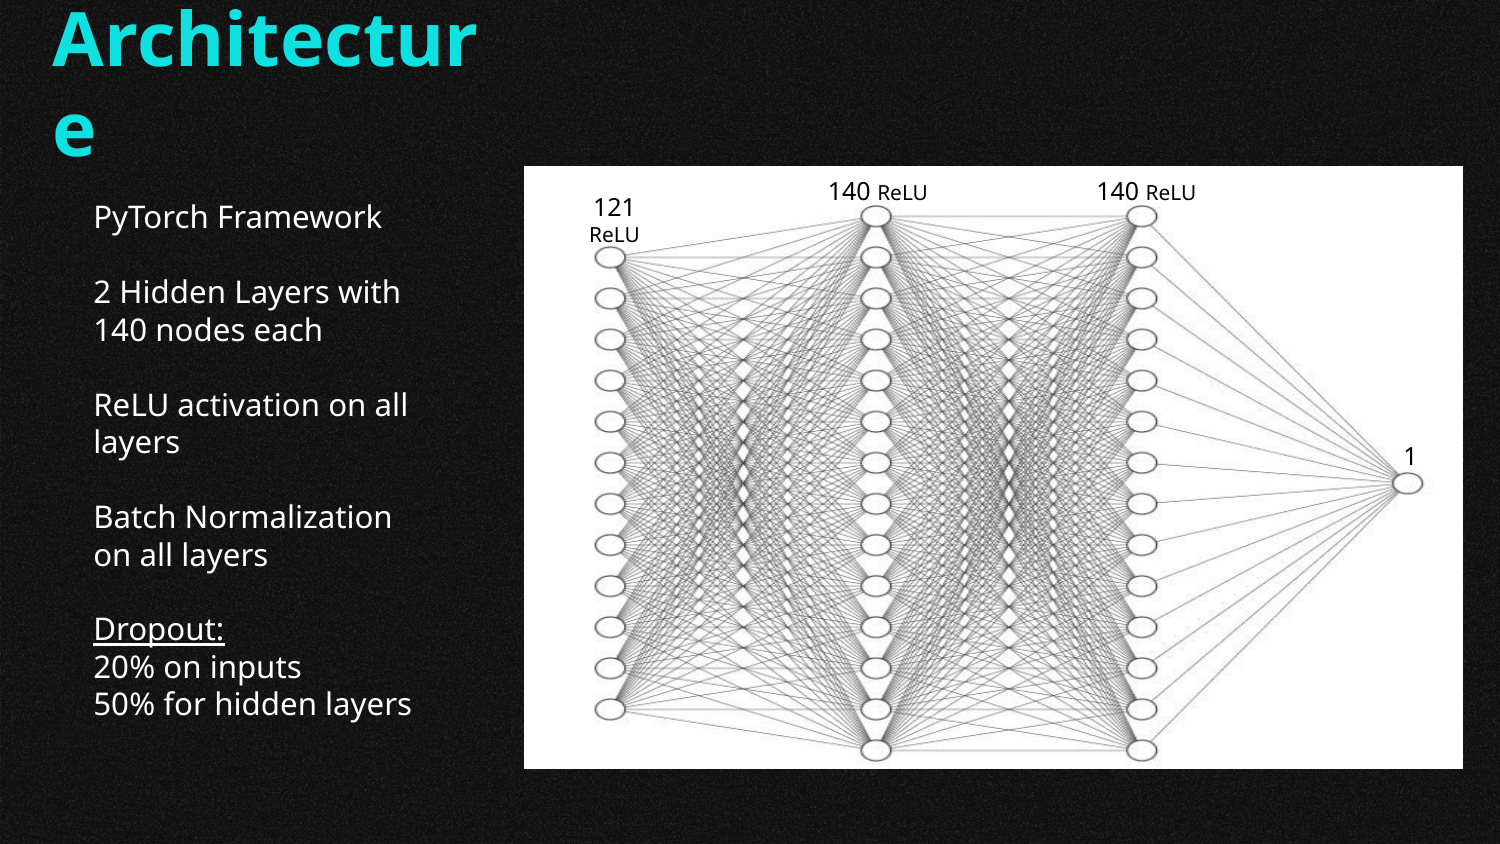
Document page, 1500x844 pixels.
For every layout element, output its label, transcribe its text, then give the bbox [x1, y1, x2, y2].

title Architecture [37, 43, 525, 119]
text_box 140 ReLU [812, 159, 944, 164]
picture [523, 166, 1463, 769]
text_box 140 ReLU [1075, 159, 1218, 164]
text_box PyTorch Framework 2 Hidden Layers with 140 nodes each ReLU activation on all layers Batch Normalization on all layers Dropout: 20% on inputs 50% for hidden layers [78, 182, 439, 737]
